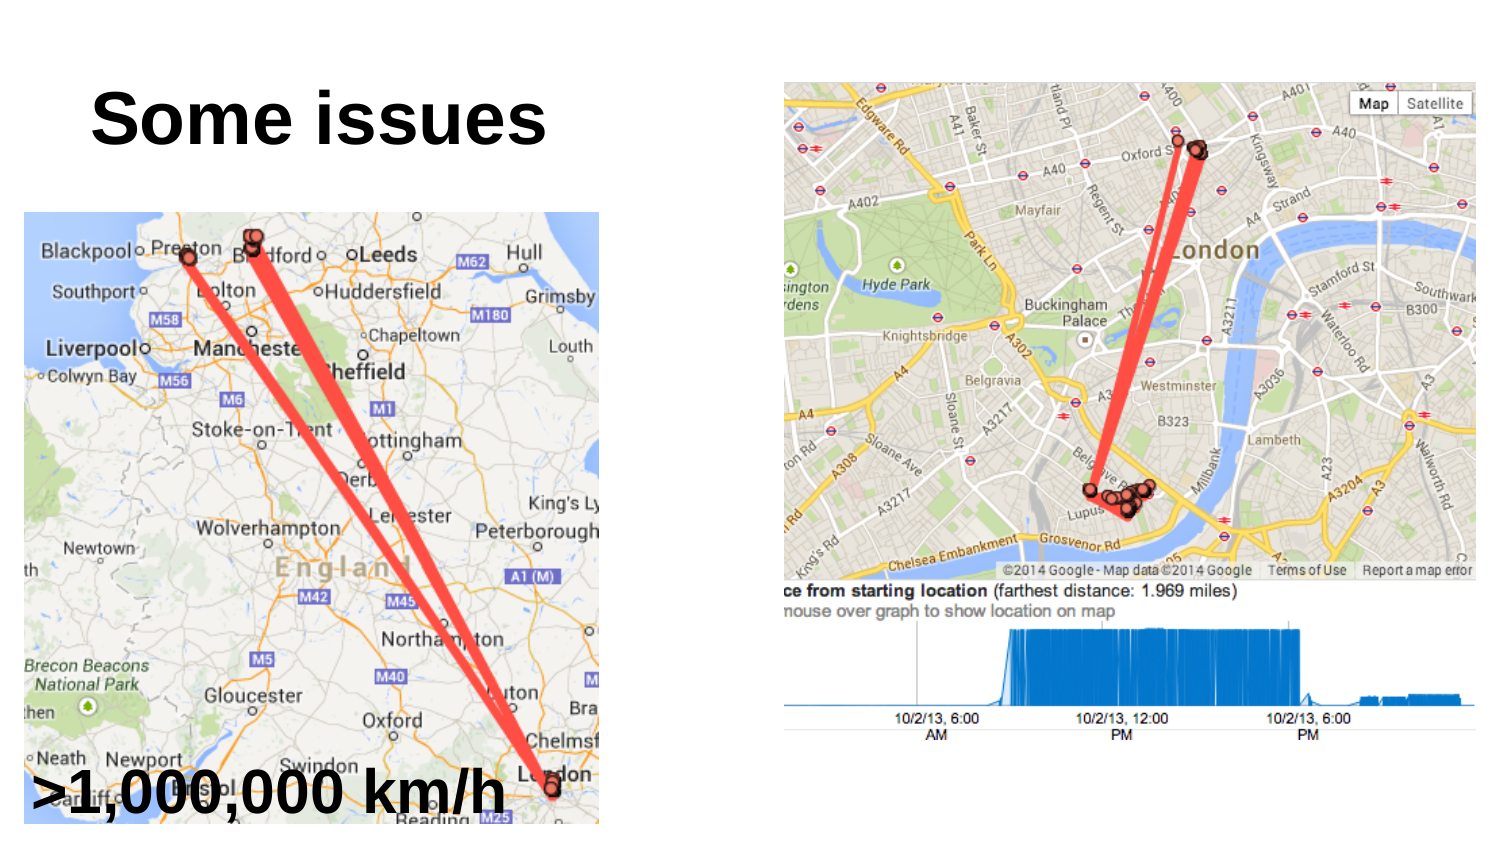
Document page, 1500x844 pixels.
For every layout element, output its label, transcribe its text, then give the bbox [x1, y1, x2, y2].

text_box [15, 212, 599, 824]
title Some issues [75, 33, 1425, 175]
picture [783, 82, 1476, 741]
